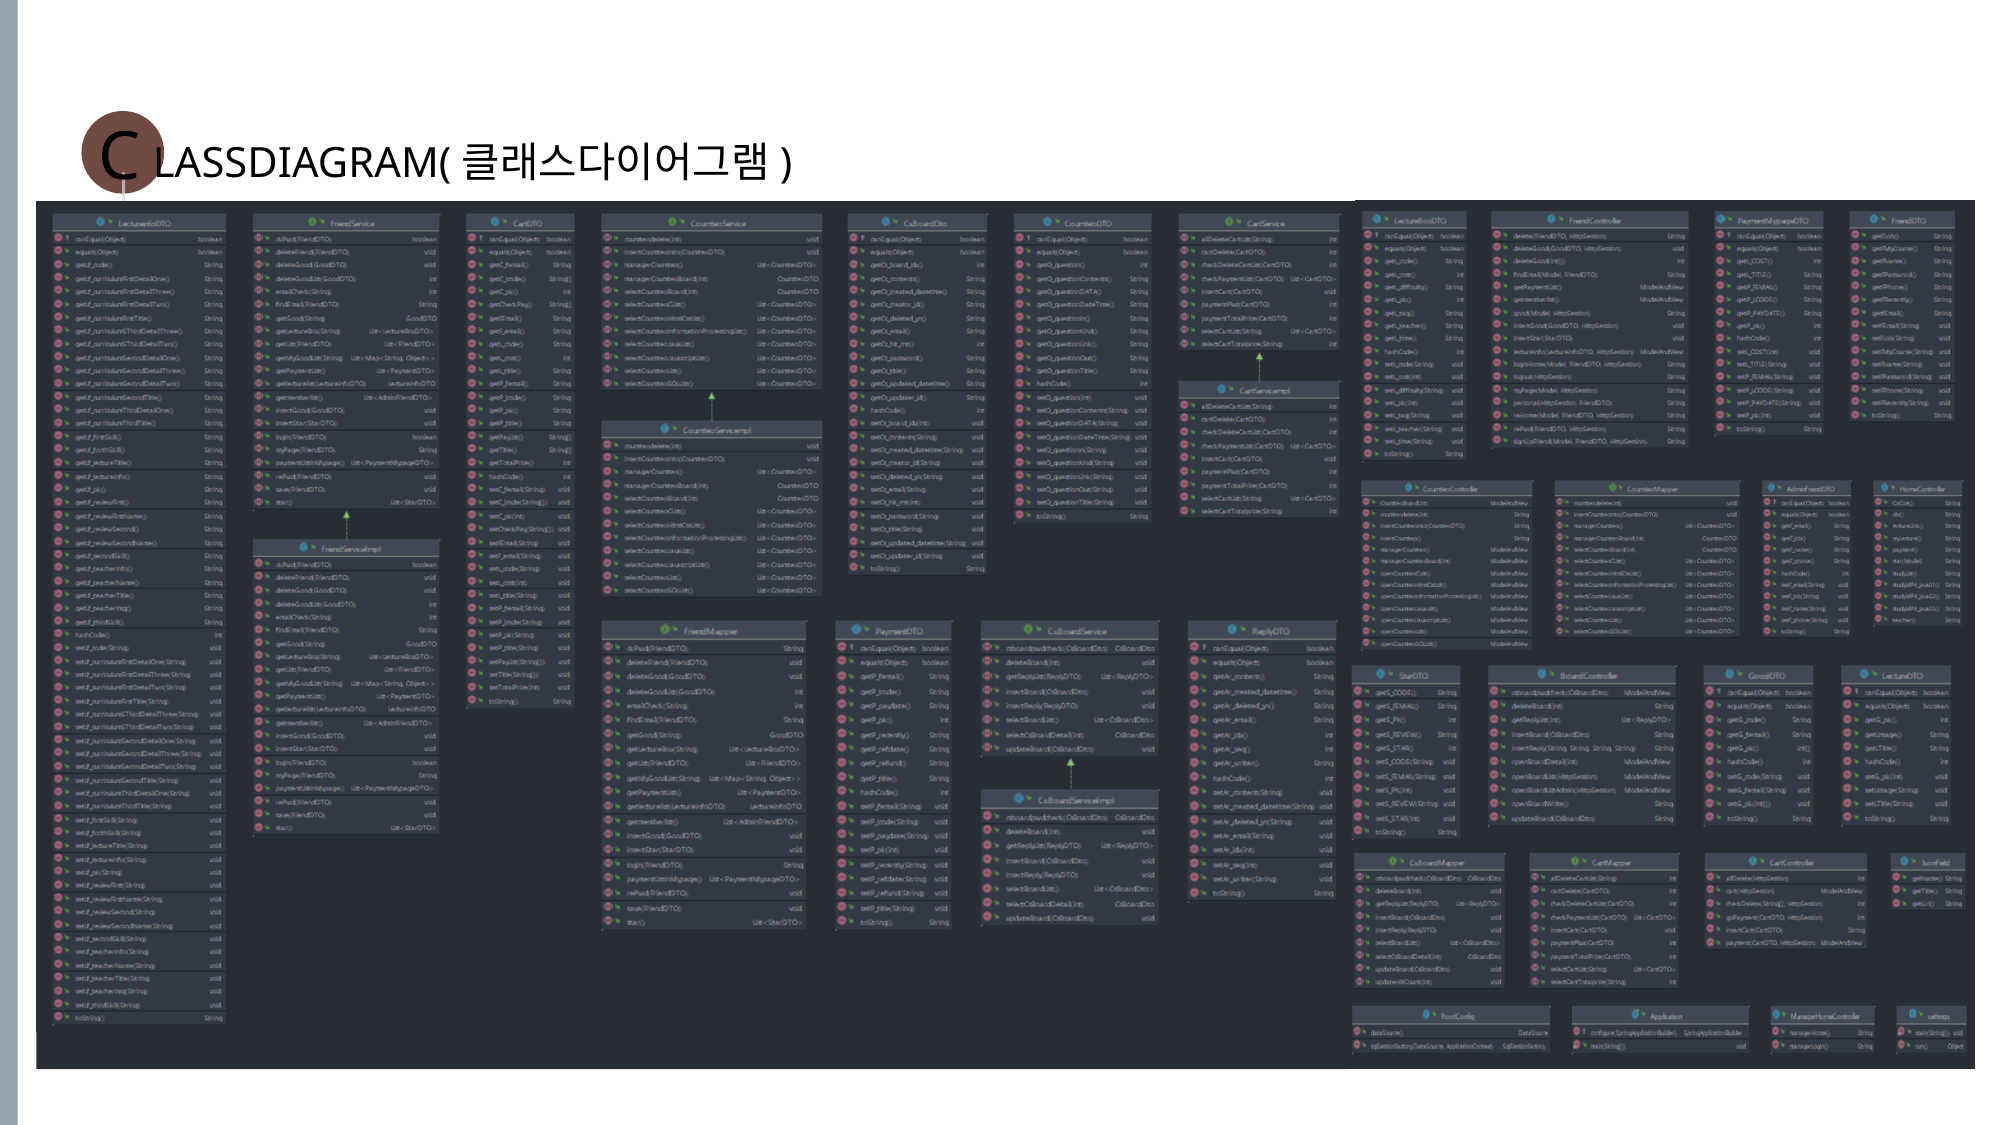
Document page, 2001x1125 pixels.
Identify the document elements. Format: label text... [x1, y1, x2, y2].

text_box [19, 257, 2000, 1123]
text_box [0, 0, 19, 1125]
text_box C [83, 105, 158, 200]
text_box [36, 200, 1975, 1069]
text_box LASSDIAGRAM(클래스다이어그램) [158, 128, 937, 194]
